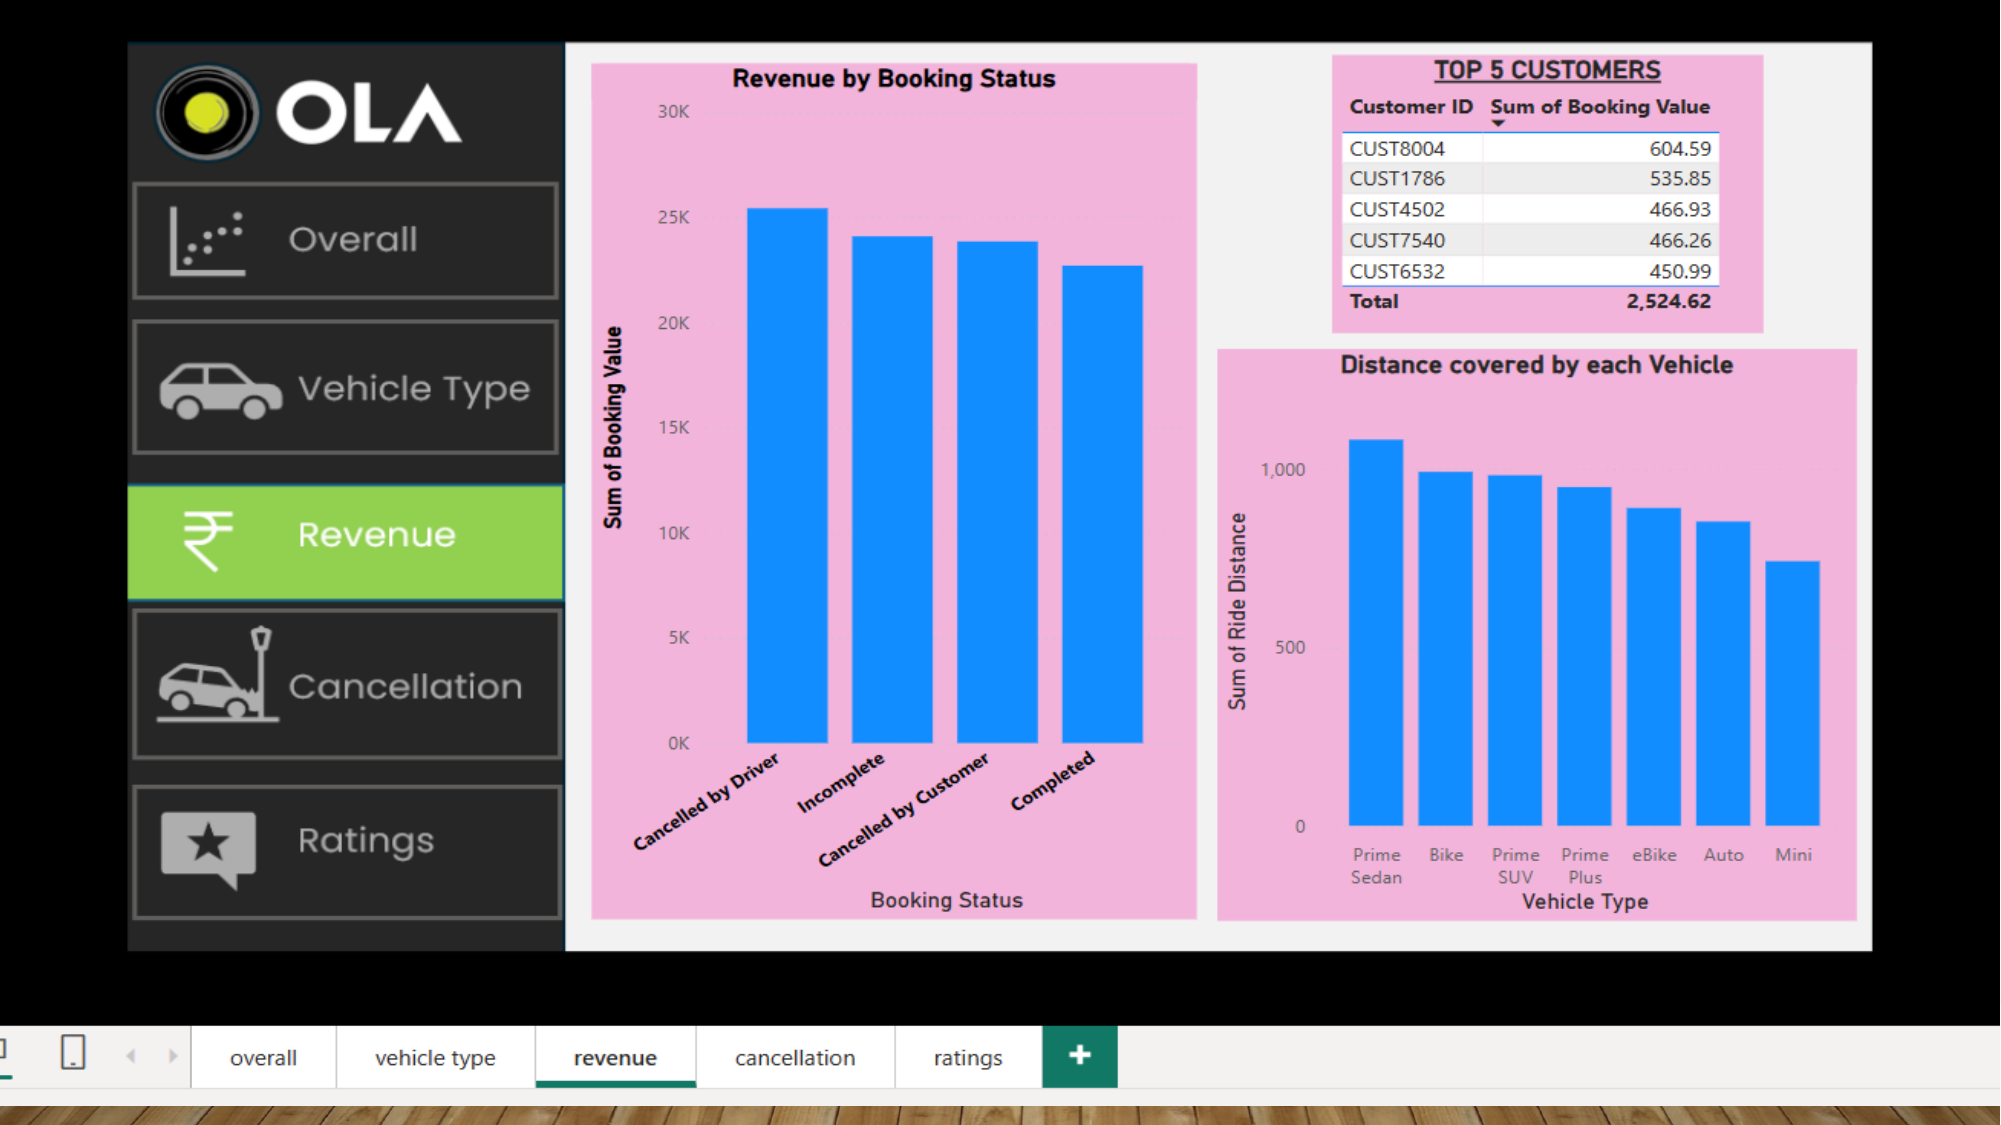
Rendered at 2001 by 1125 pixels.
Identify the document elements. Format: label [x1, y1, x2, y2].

list [0, 0, 2000, 1107]
picture [0, 1107, 2000, 1125]
